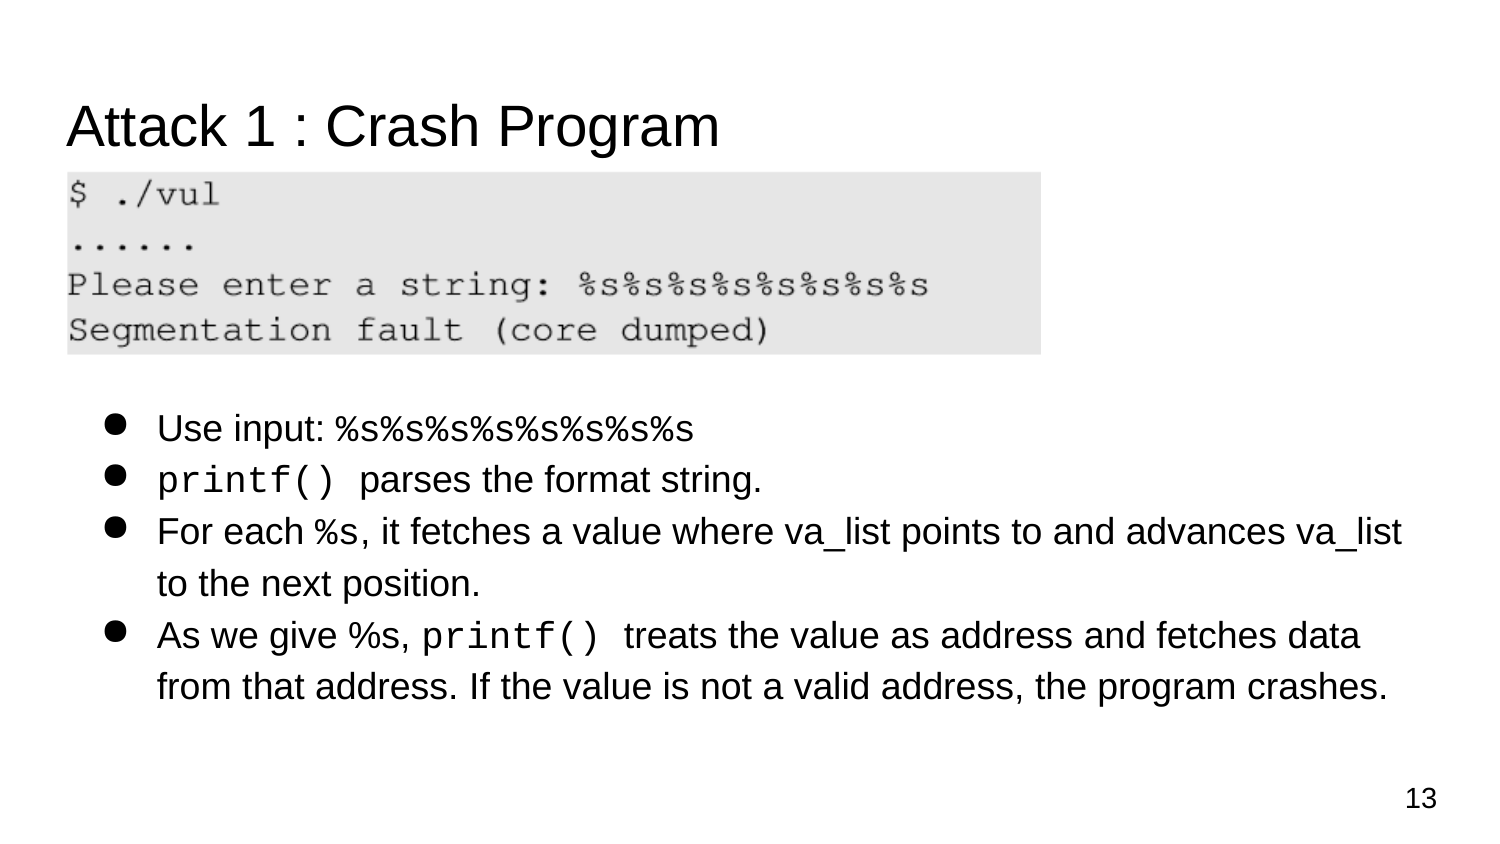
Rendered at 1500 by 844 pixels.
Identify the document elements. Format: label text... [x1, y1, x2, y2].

title Attack 1 : Crash Program [51, 72, 1449, 167]
list Use input: %s%s%s%s%s%s%s%s printf() parses the format string. For each %s, it fetches a value where va_list points to and advances va_list to the next position. As we give %s, printf() treats the value as address and fetches data from that address. If the value is not a valid address, the program crashes. [66, 381, 1449, 821]
slide_number 13 [1389, 764, 1480, 830]
picture [66, 166, 1041, 358]
